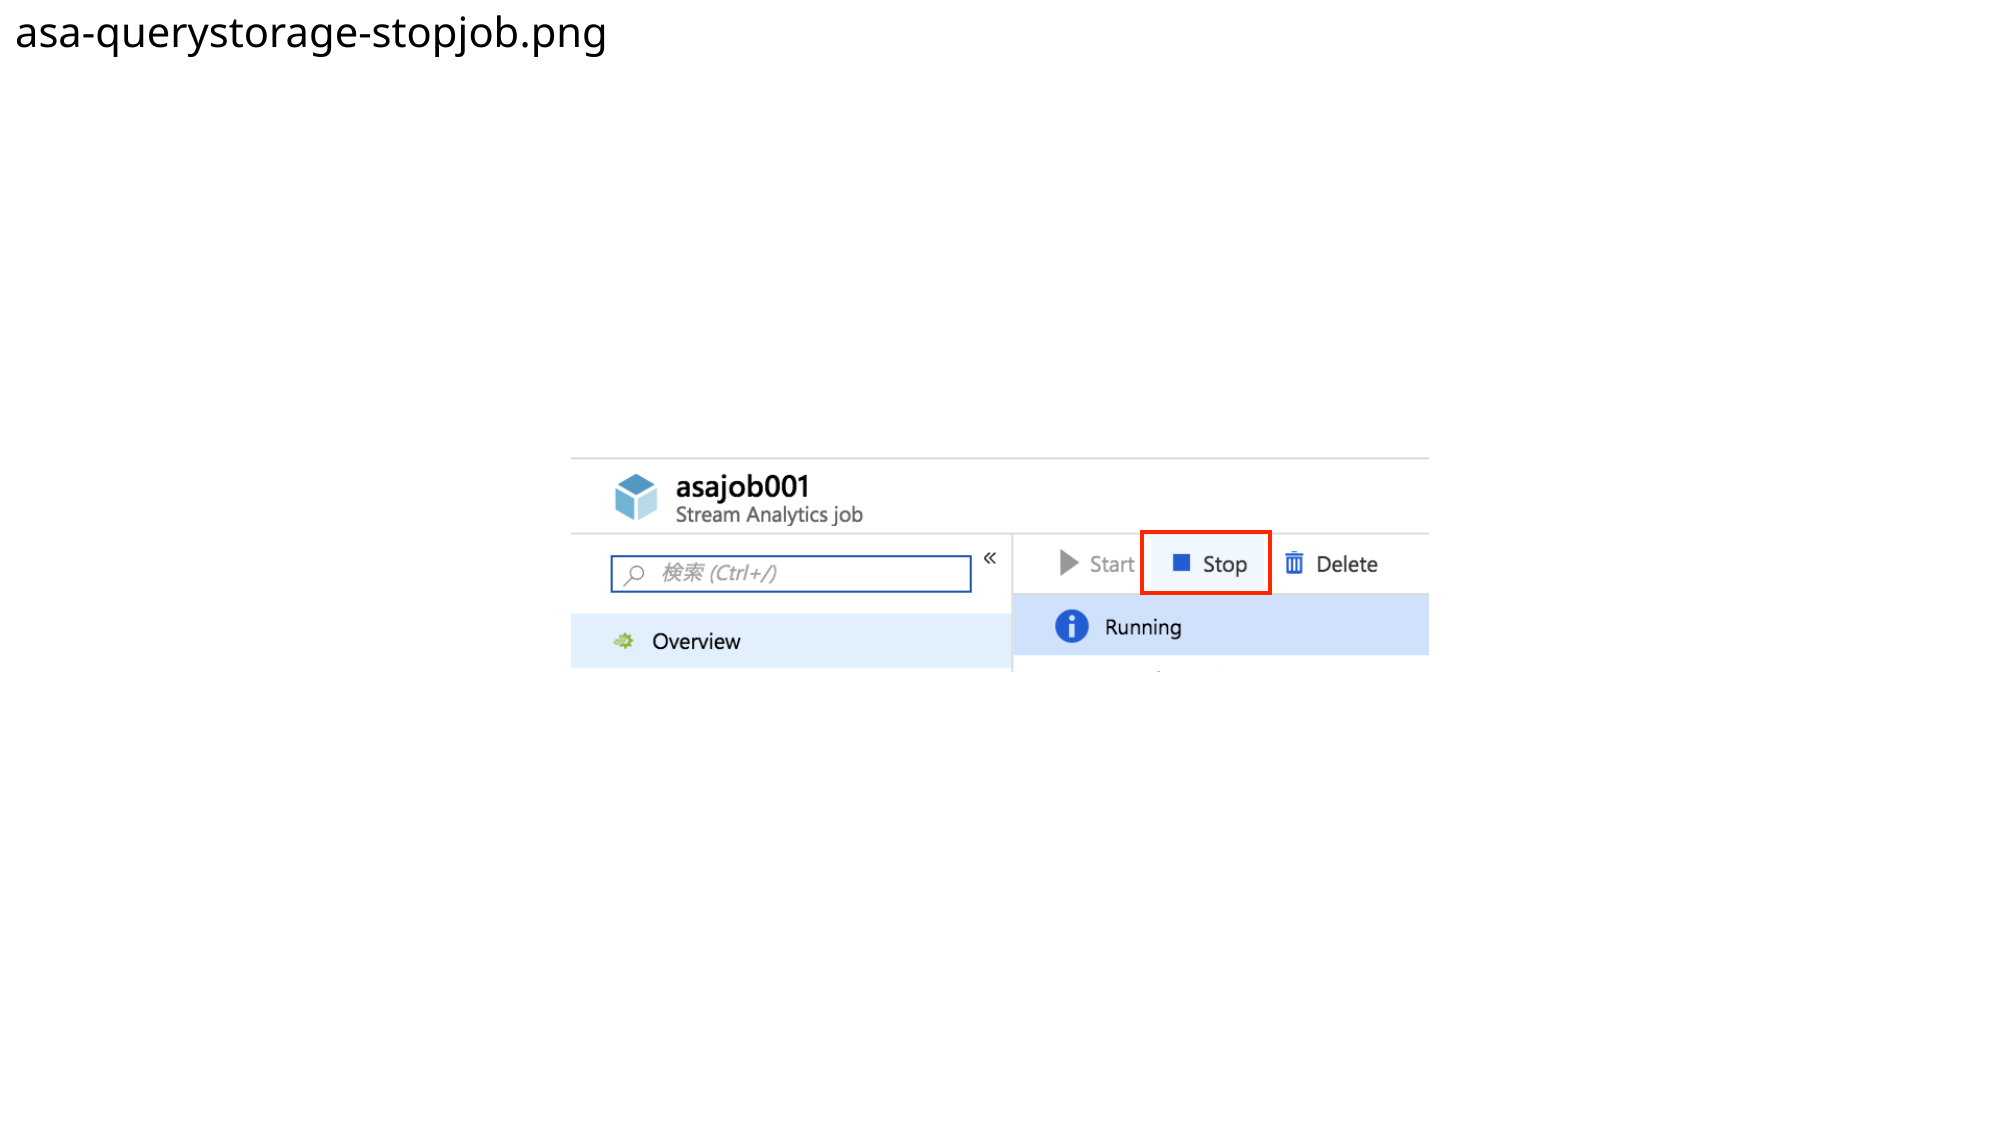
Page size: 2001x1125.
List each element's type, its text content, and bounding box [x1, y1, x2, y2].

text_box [571, 453, 1429, 672]
title asa-querystorage-stopjob.png [0, 0, 2000, 68]
